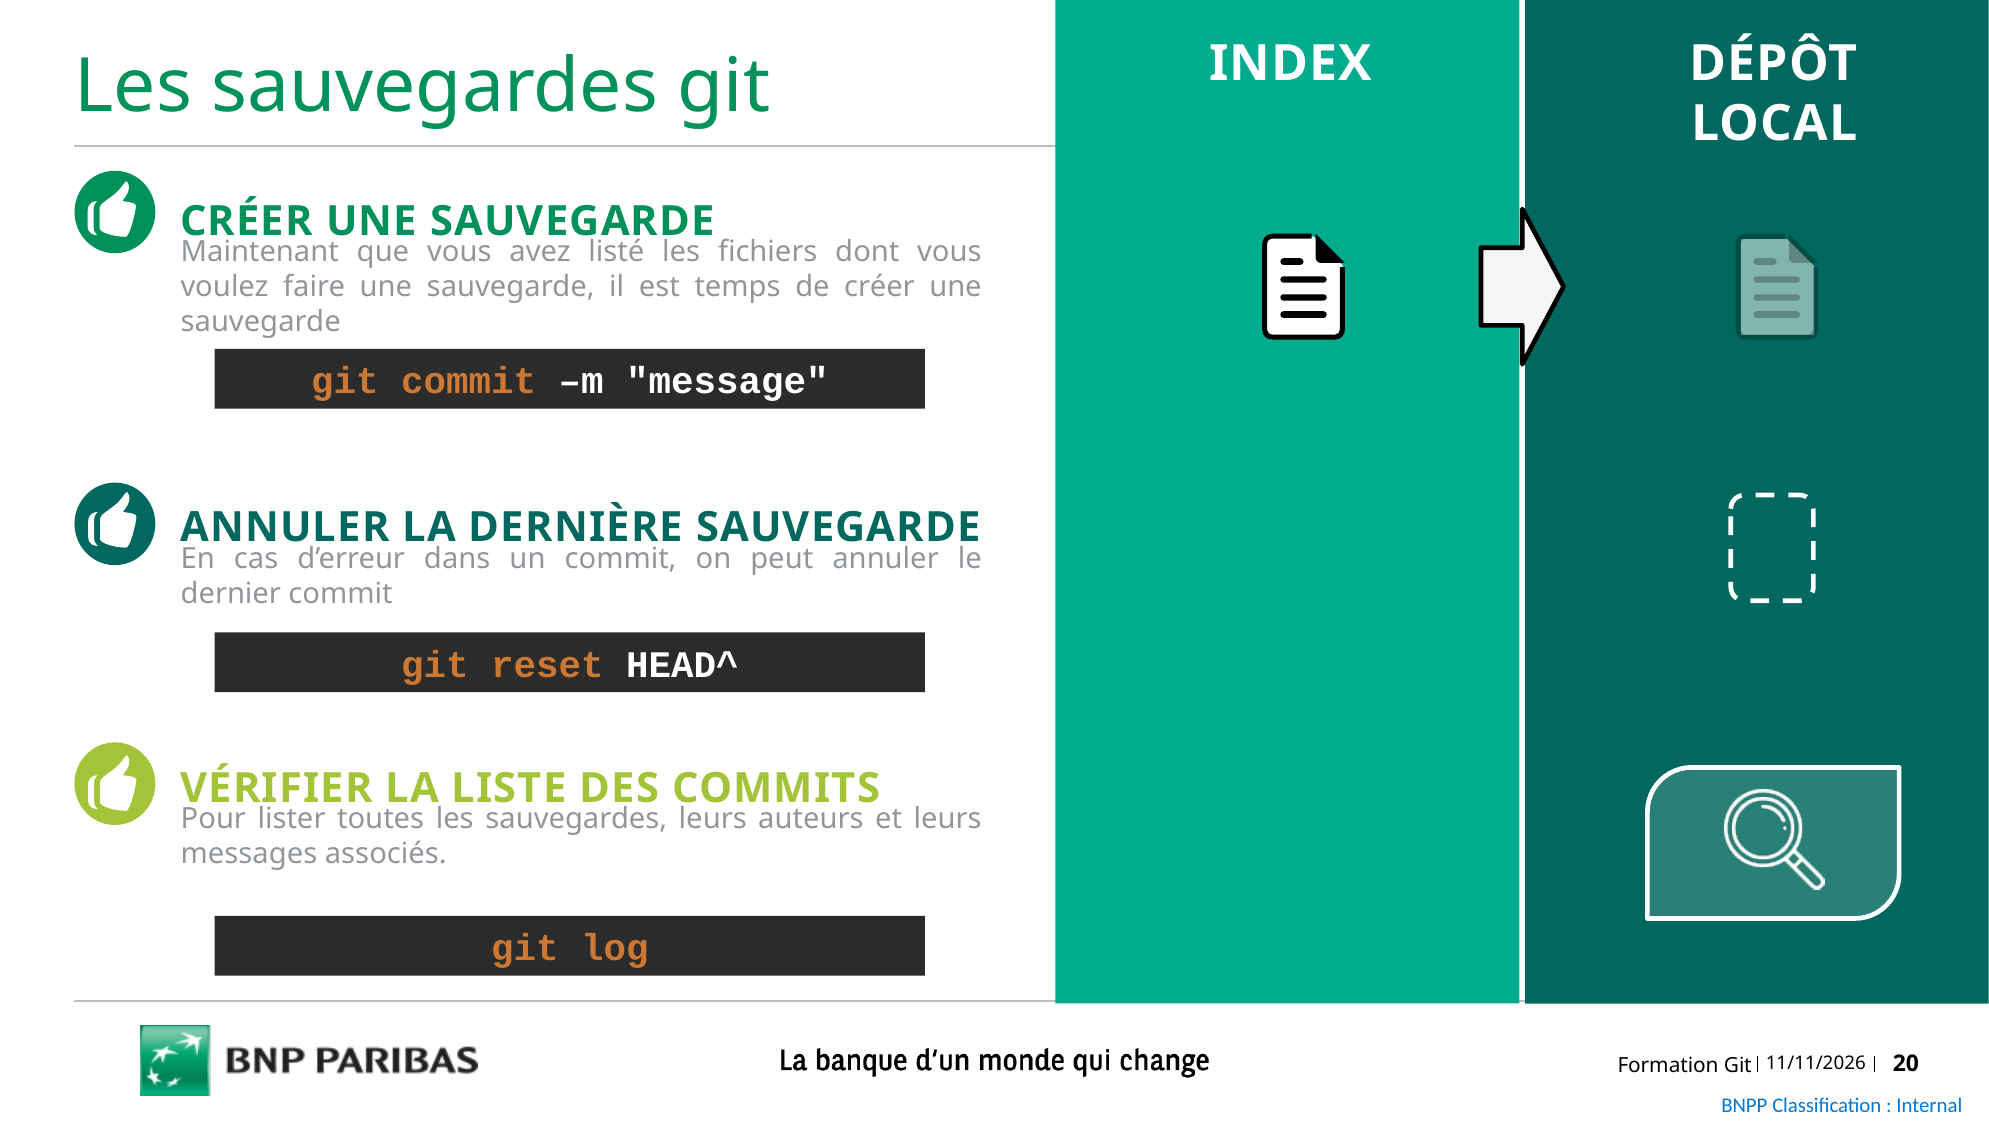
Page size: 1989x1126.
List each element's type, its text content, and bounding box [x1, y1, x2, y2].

subtitle Les sauvegardes git [74, 45, 1053, 117]
text_box [1523, 0, 1989, 1006]
picture [1724, 789, 1825, 891]
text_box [1735, 233, 1819, 340]
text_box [74, 148, 1042, 303]
picture [140, 1025, 478, 1096]
text_box [1053, 0, 1522, 1006]
text_box git reset HEAD^ [214, 632, 925, 693]
footer Formation Git [1312, 1048, 1752, 1079]
text_box [1728, 492, 1816, 603]
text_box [74, 454, 1042, 611]
slide_number 20 [1879, 1048, 1920, 1079]
picture [752, 1020, 1237, 1106]
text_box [1261, 233, 1346, 340]
text_box Dépôt local [1650, 22, 1899, 158]
text_box [1478, 206, 1566, 367]
text_box Index [1167, 22, 1415, 98]
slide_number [1763, 1048, 1869, 1079]
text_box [74, 715, 1042, 870]
text_box git log [214, 915, 925, 976]
text_box [1645, 765, 1902, 921]
text_box git commit –m "message" [214, 348, 925, 409]
